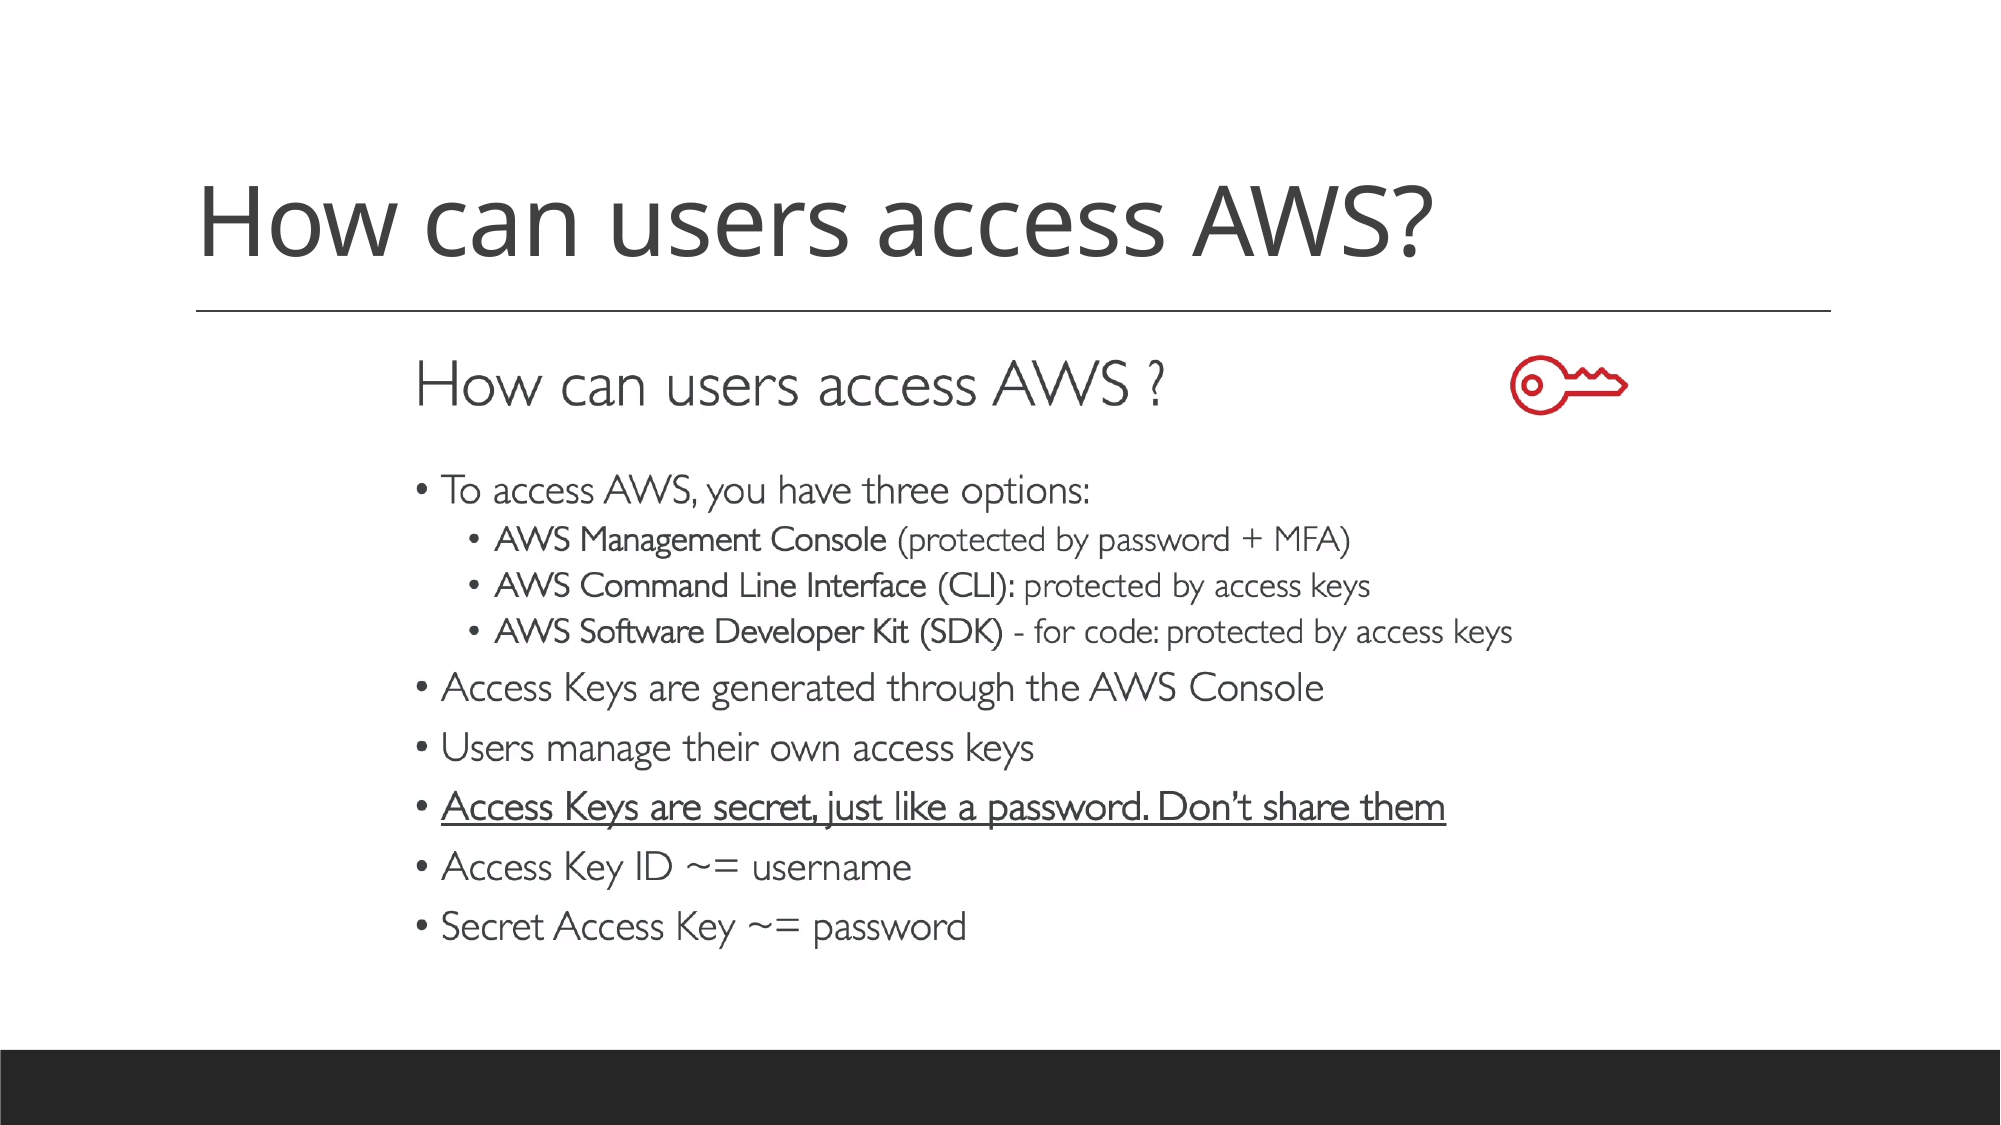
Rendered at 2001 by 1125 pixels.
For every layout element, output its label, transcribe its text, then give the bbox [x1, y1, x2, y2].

title How can users access AWS? [180, 47, 1830, 285]
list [374, 345, 1636, 964]
